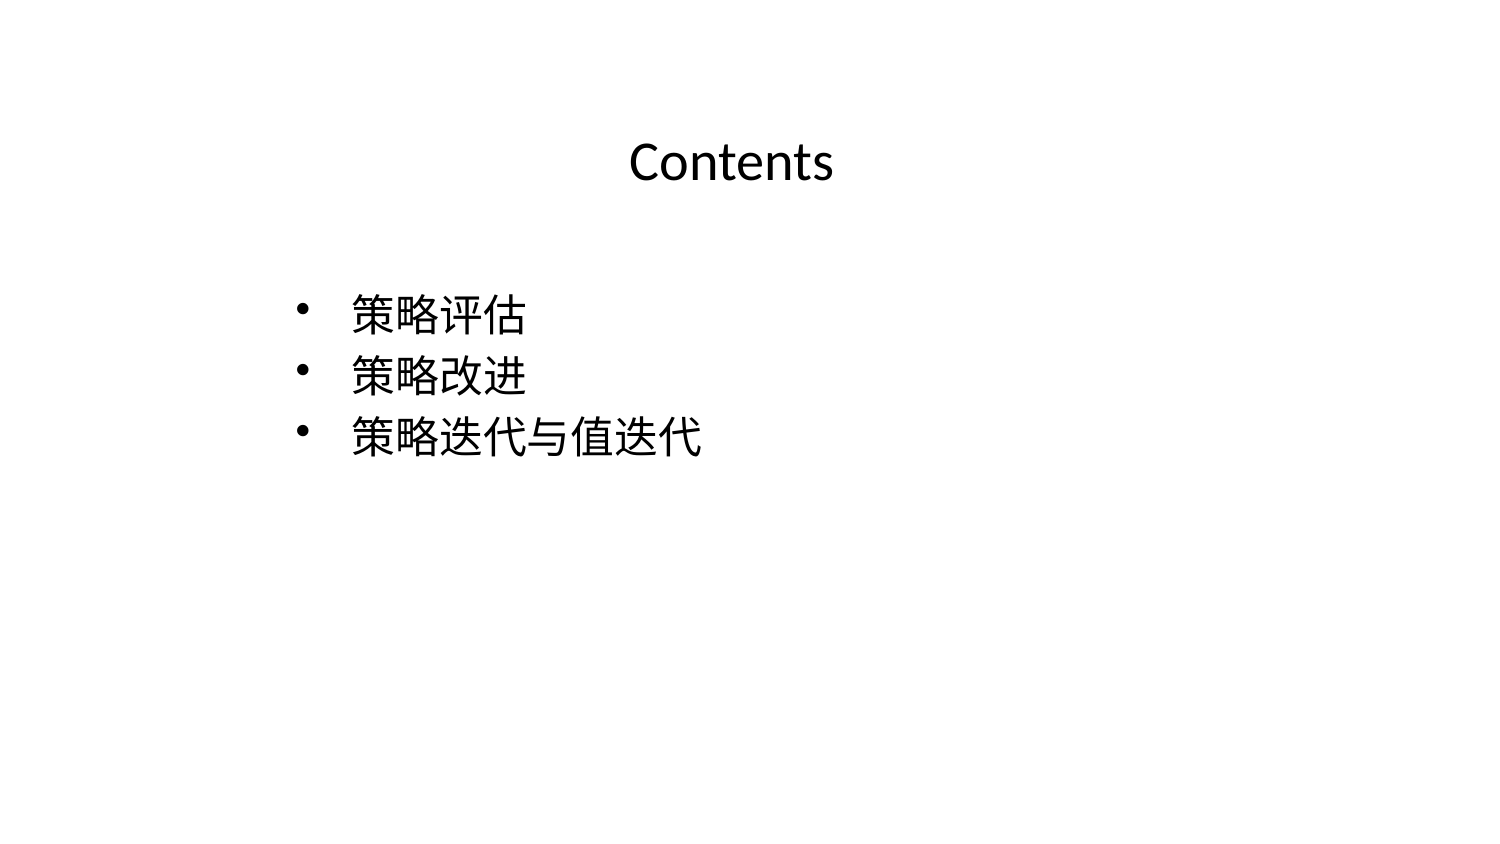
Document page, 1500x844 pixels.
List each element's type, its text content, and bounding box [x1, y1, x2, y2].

subtitle 策略评估 策略改进 策略迭代与值迭代 [280, 280, 1220, 496]
title Contents [253, 67, 1211, 249]
